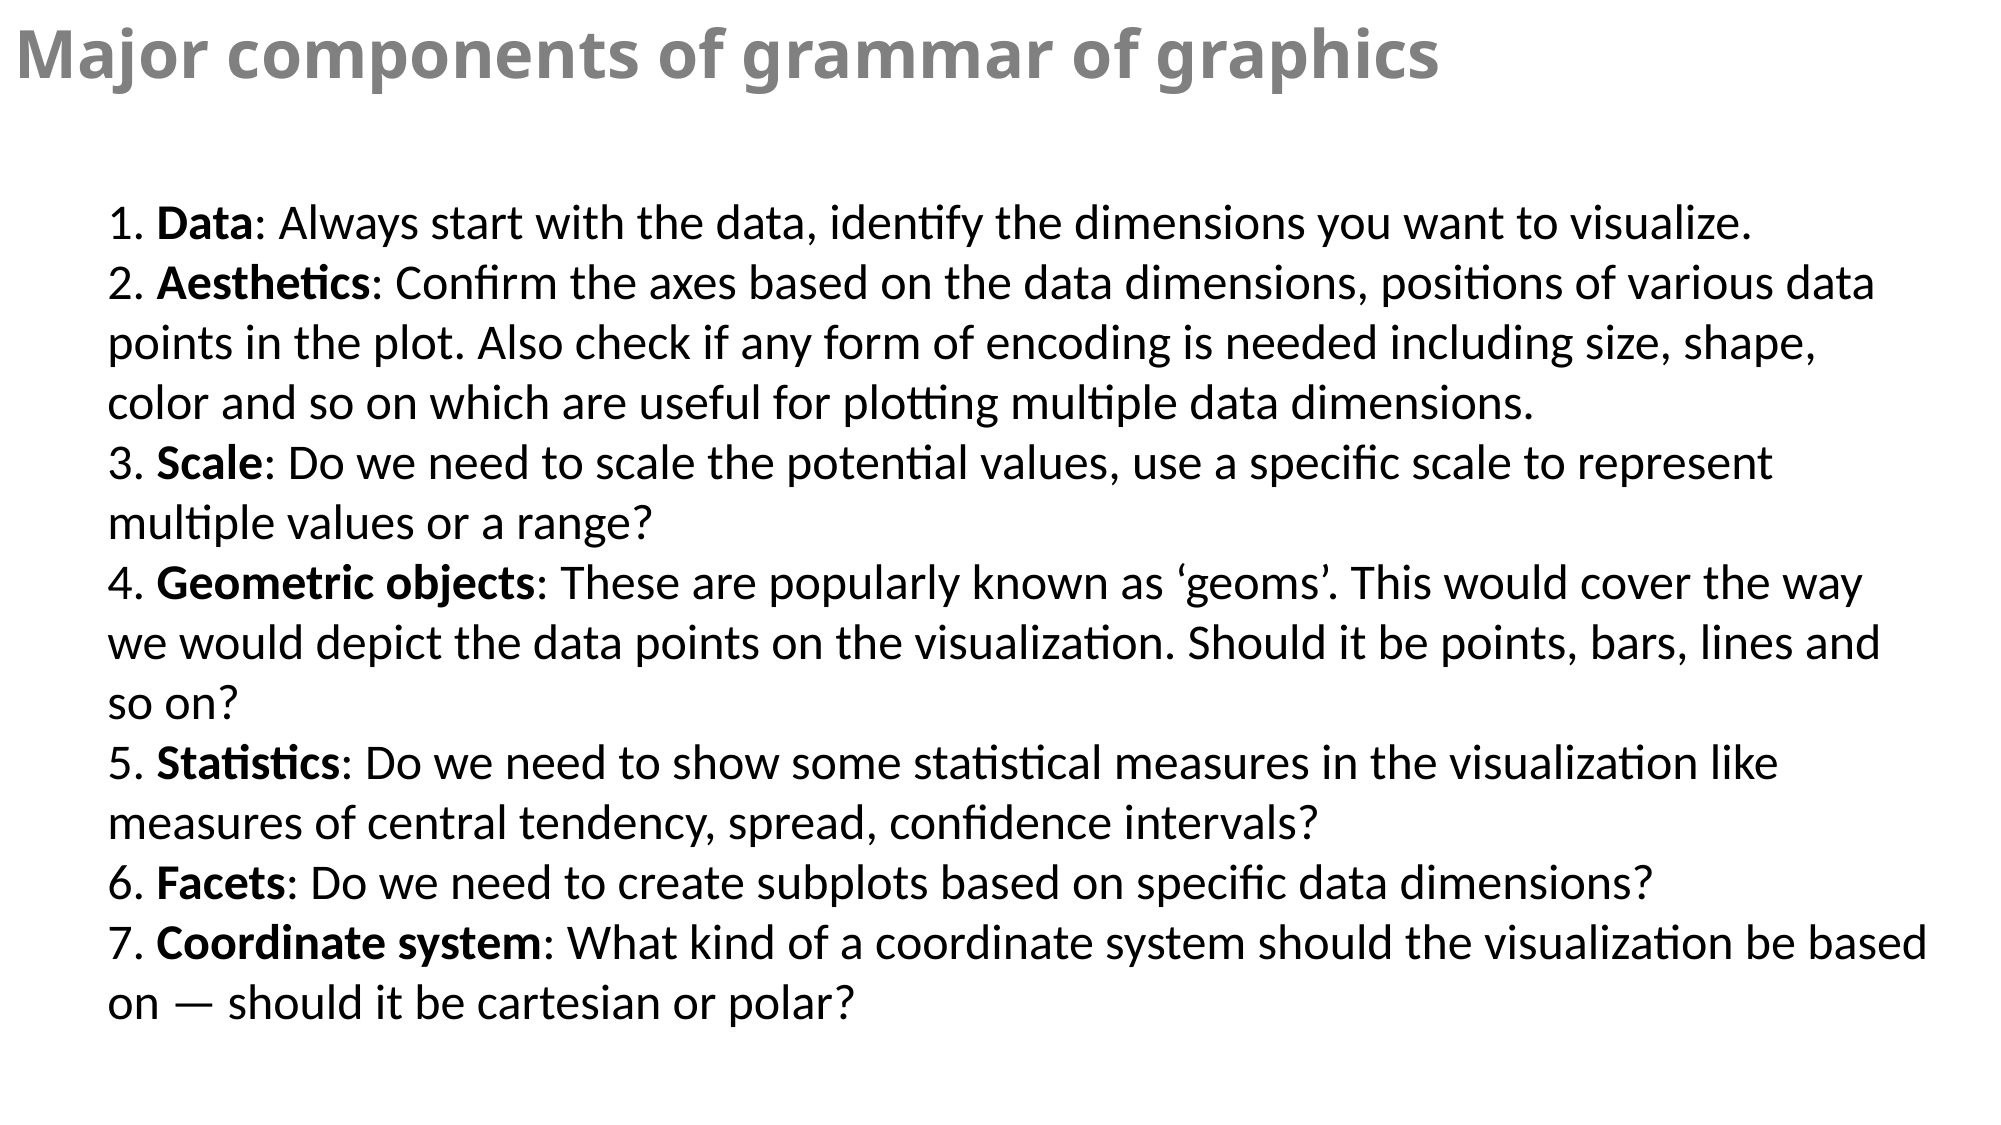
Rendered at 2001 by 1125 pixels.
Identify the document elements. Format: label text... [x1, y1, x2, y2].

text_box Major components of grammar of graphics [0, 14, 1975, 221]
text_box 1. Data: Always start with the data, identify the dimensions you want to visualize. 2. Aesthetics: Confirm the axes based on the data dimensions, positions of various data points in the plot. Also check if any form of encoding is needed including size, shape, color and so on which are useful for plotting multiple data dimensions. 3. Scale: Do we need to scale the potential values, use a specific scale to represent multiple values or a range? 4. Geometric objects: These are popularly known as ‘geoms’. This would cover the way we would depict the data points on the visualization. Should it be points, bars, lines and so on? 5. Statistics: Do we need to show some statistical measures in the visualization like measures of central tendency, spread, confidence intervals? 6. Facets: Do we need to create subplots based on specific data dimensions? 7. Coordinate system: What kind of a coordinate system should the visualization be based on — should it be cartesian or polar? [92, 221, 1945, 1037]
